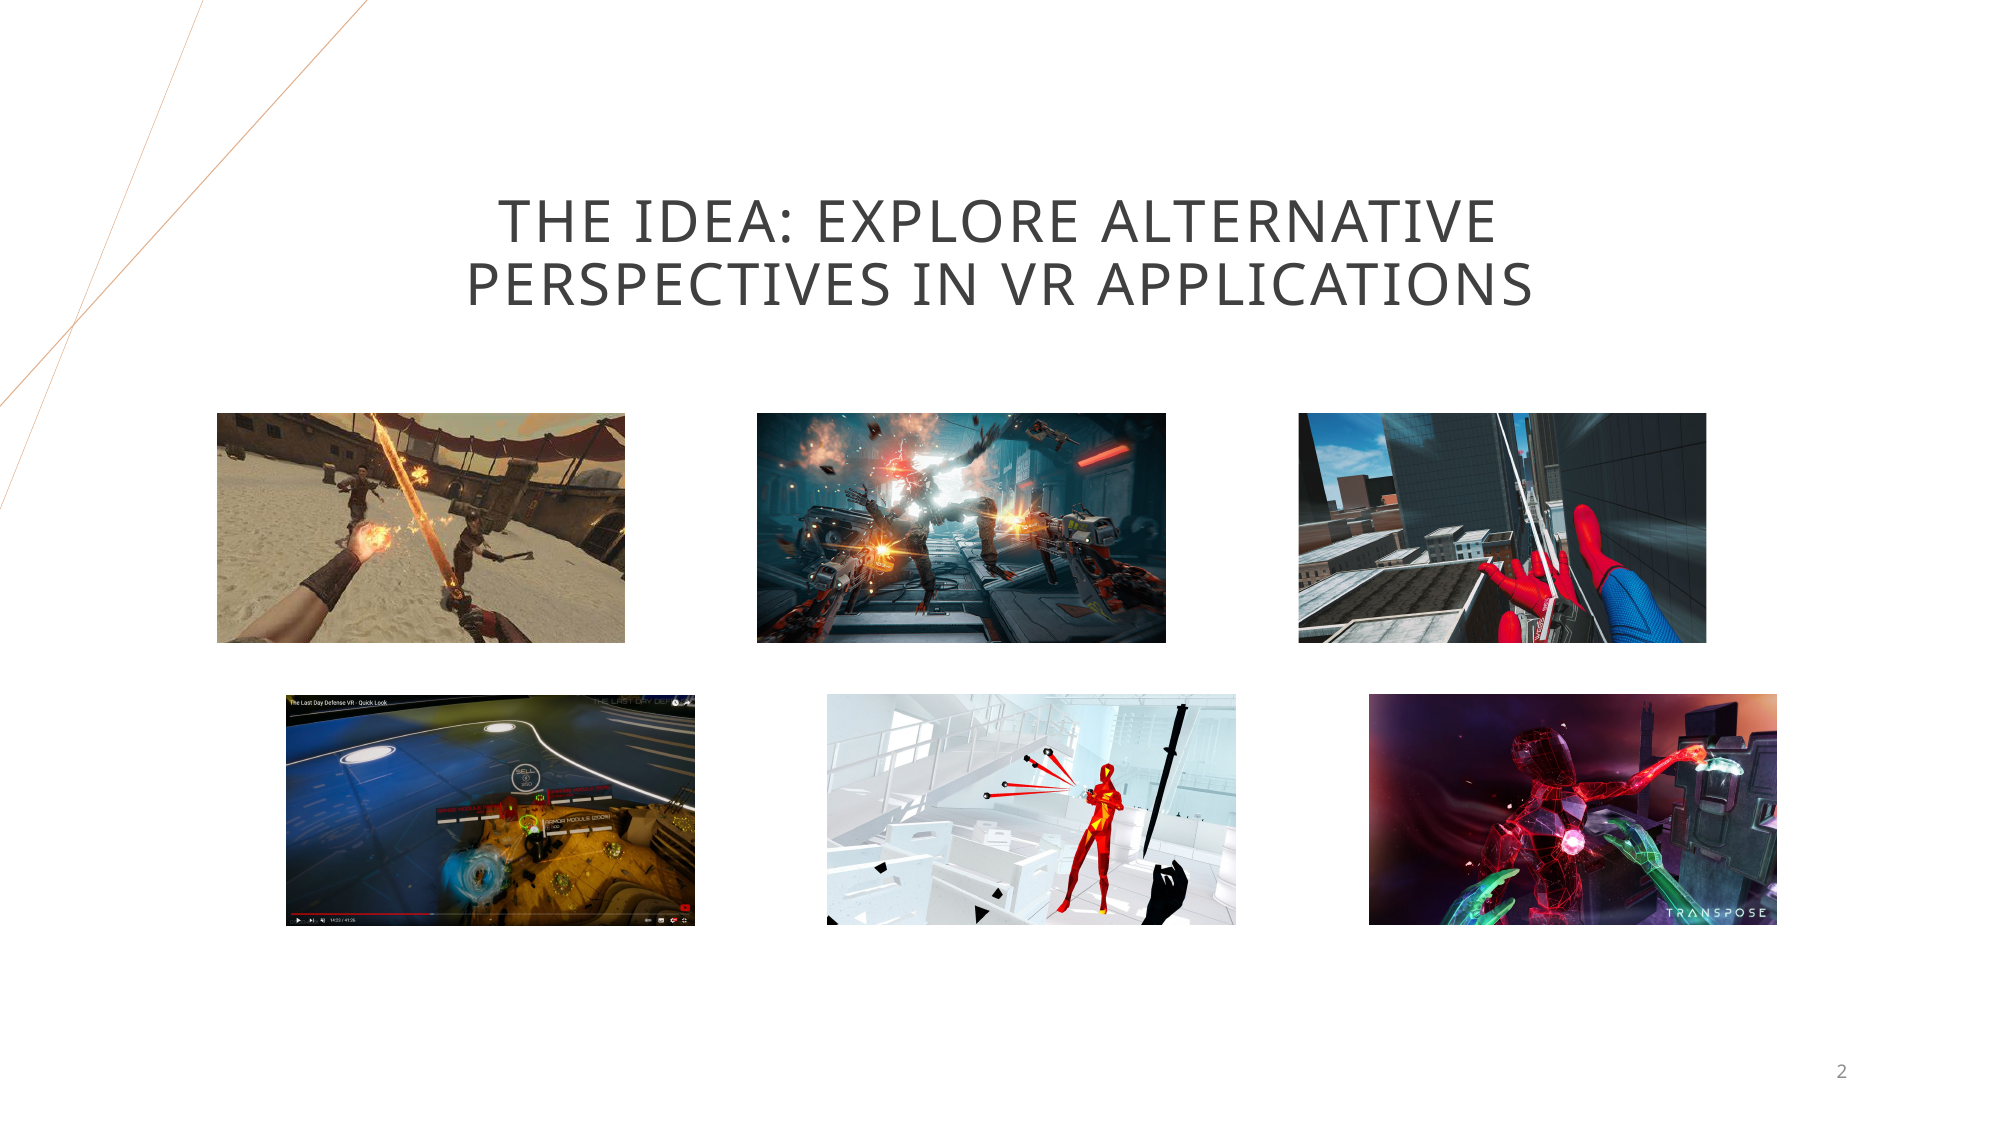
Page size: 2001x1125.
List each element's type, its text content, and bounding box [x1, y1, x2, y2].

slide_number 2 [1412, 1042, 1863, 1103]
picture [827, 694, 1236, 925]
picture [286, 695, 695, 926]
picture [1298, 413, 1707, 643]
picture [1369, 694, 1777, 925]
picture [757, 413, 1166, 643]
title The IDEA: Explore alternative Perspectives in VR Applications [309, 146, 1691, 364]
picture [1639, 612, 1645, 619]
picture [217, 413, 625, 643]
